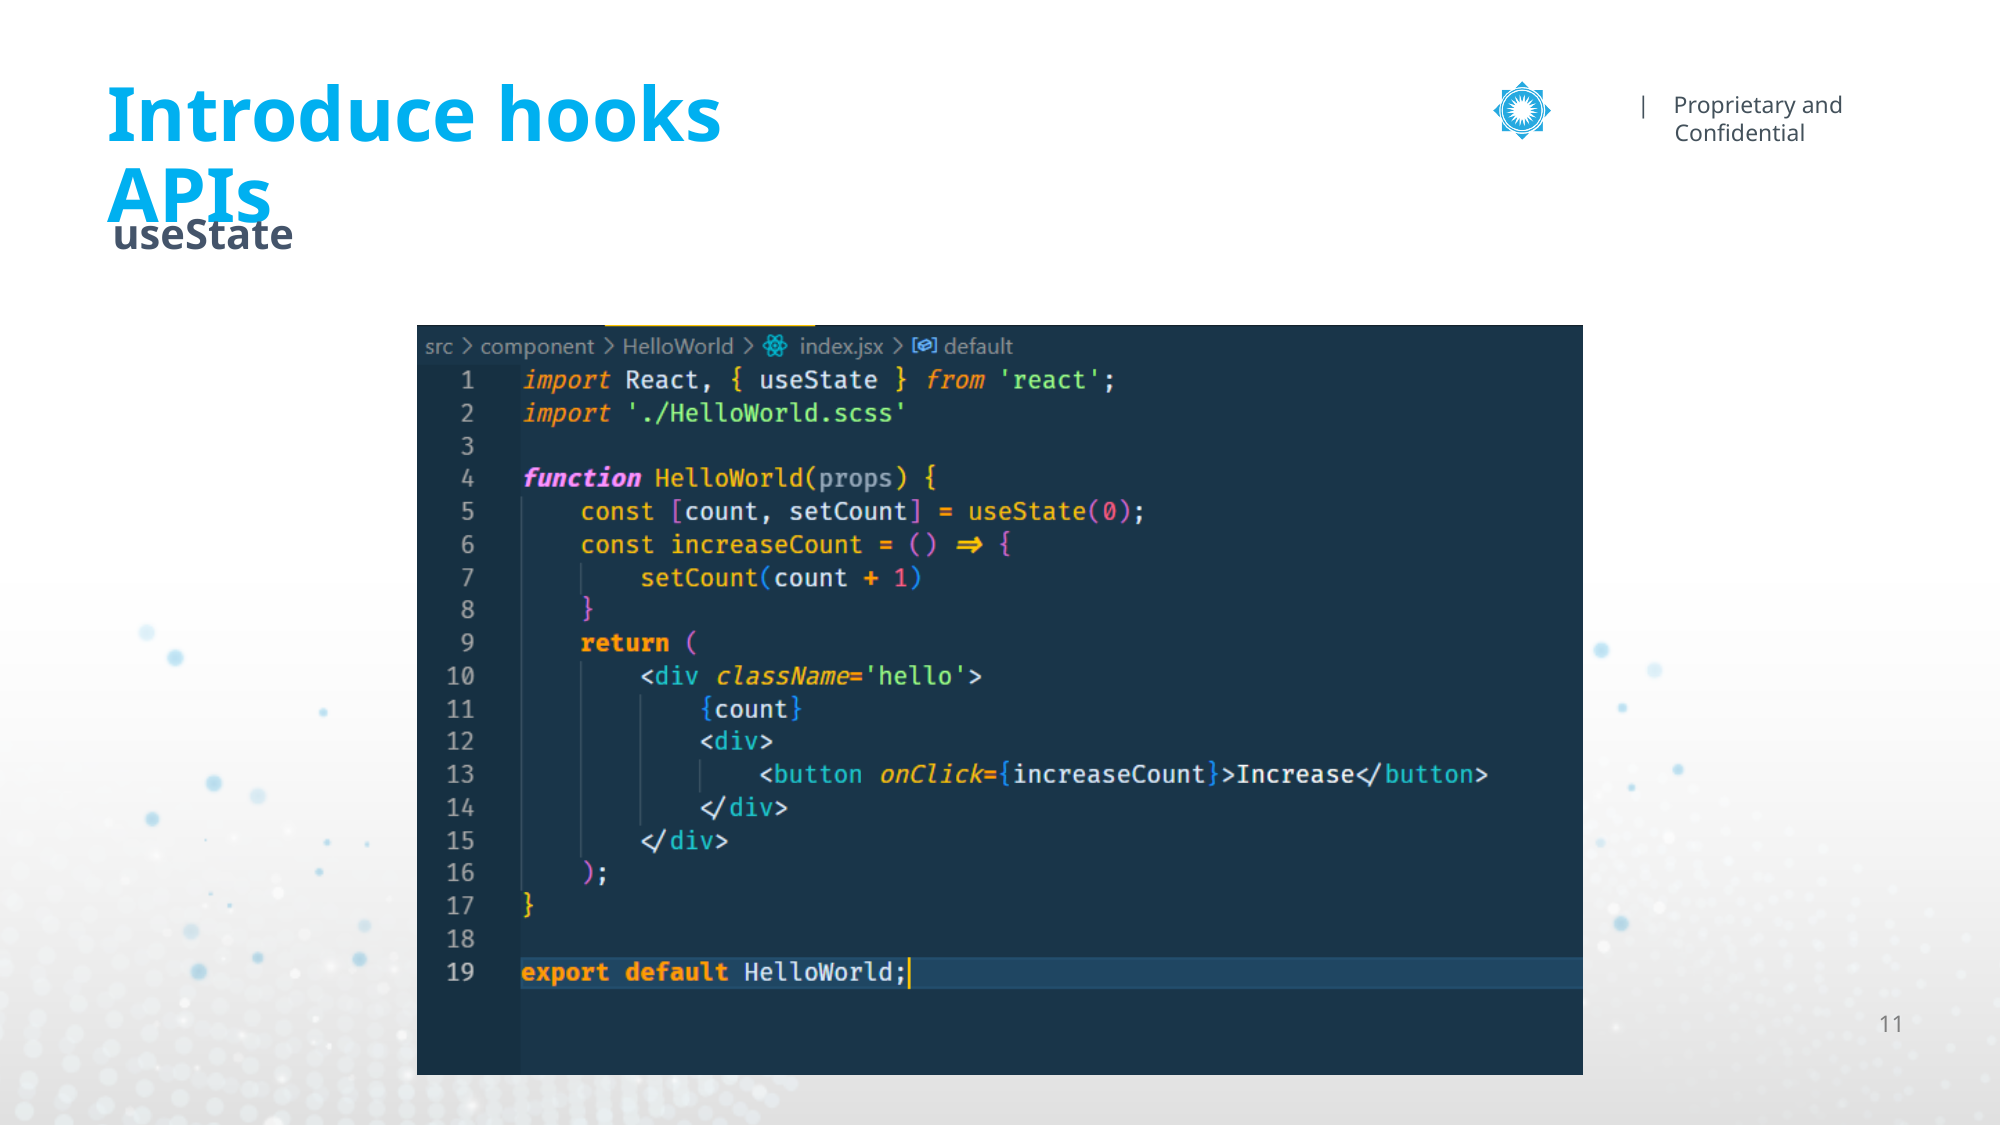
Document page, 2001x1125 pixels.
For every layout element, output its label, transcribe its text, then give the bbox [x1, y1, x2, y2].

picture [0, 0, 2000, 1125]
list useState [97, 205, 1449, 340]
title Introduce hooks APIs [92, 69, 858, 182]
